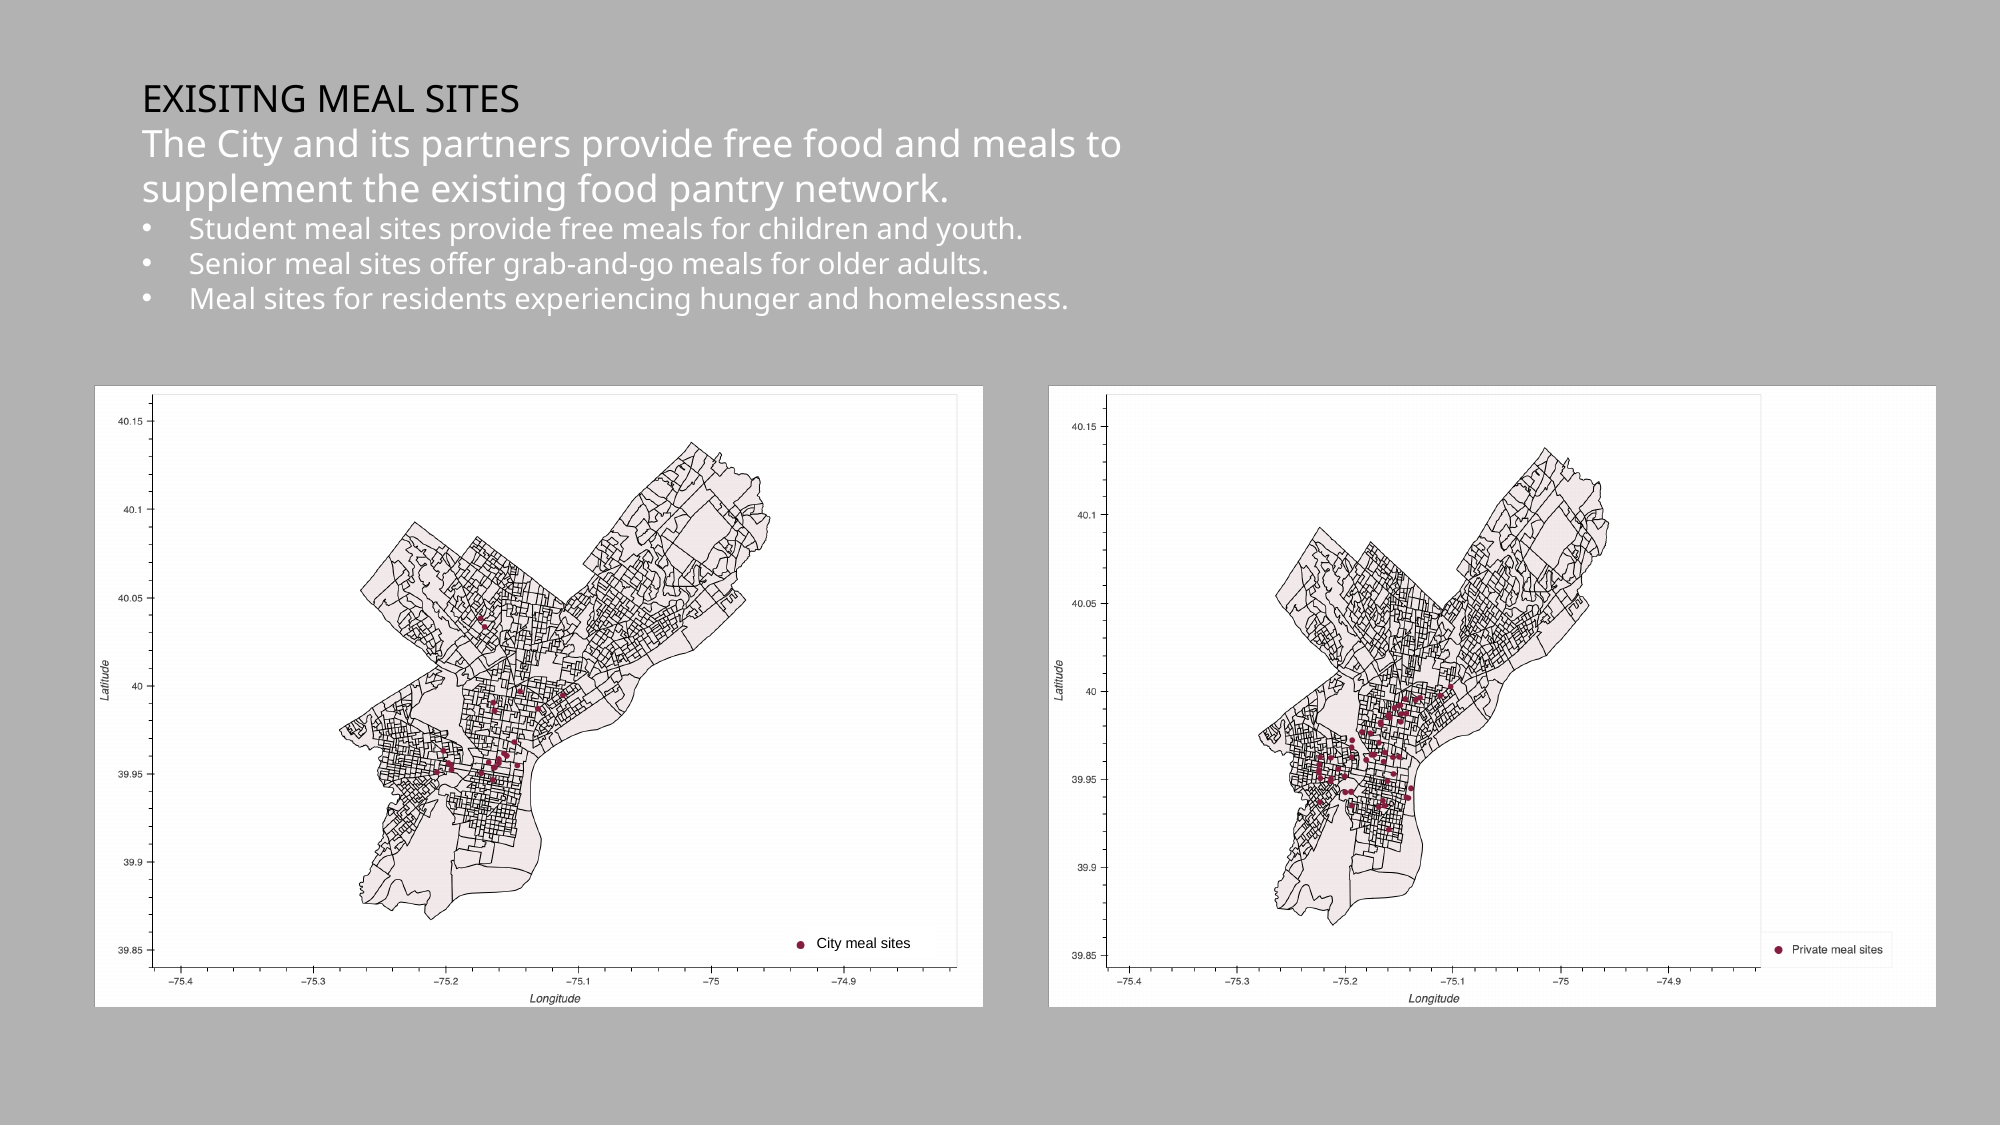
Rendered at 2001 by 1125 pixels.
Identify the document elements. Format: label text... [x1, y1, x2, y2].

text_box EXISITNG MEAL SITES The City and its partners provide free food and meals to supplement the existing food pantry network. Student meal sites provide free meals for children and youth. Senior meal sites offer grab-and-go meals for older adults. Meal sites for residents experiencing hunger and homelessness. [127, 67, 1329, 323]
picture [1048, 385, 1936, 1007]
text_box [94, 385, 983, 1007]
